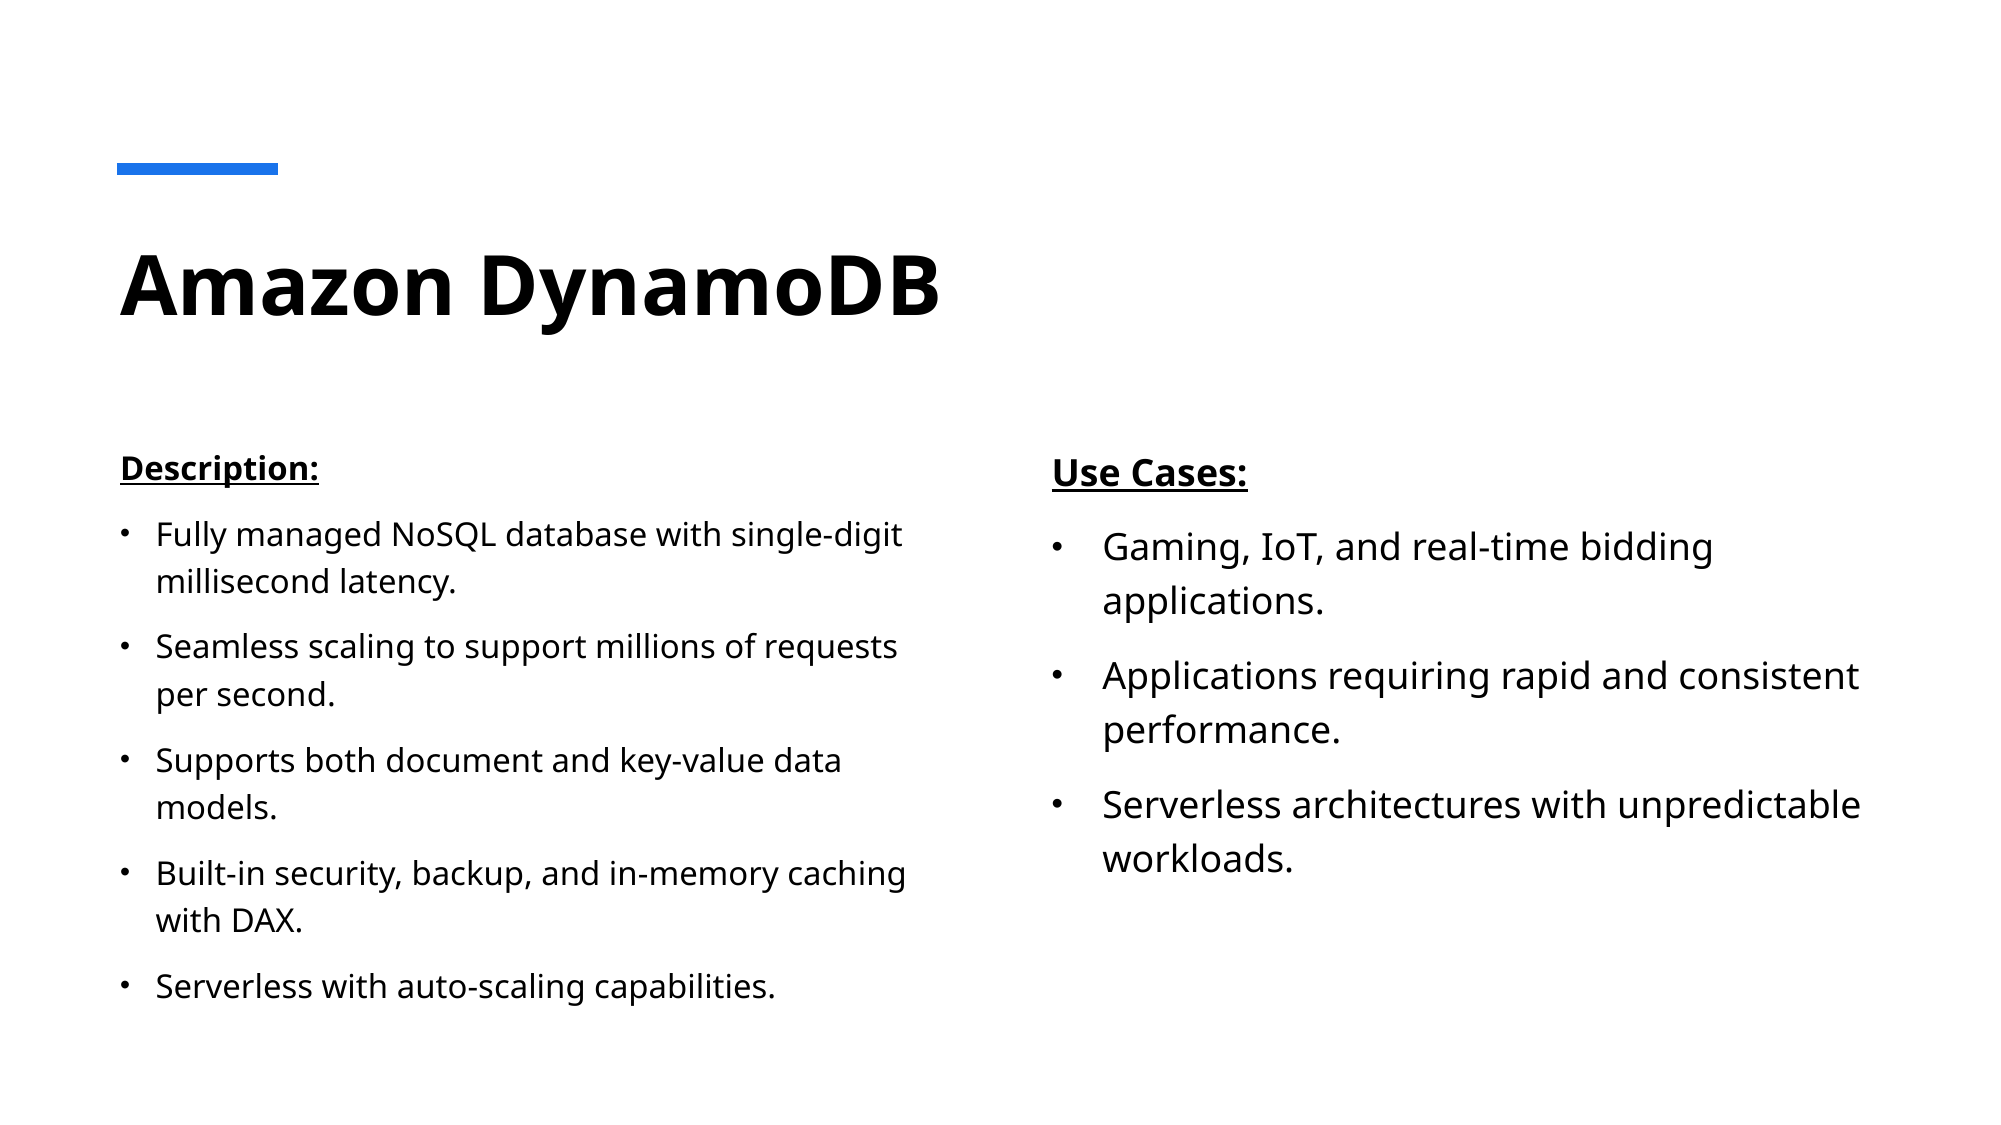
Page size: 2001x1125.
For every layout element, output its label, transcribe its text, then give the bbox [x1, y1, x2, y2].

list Use Cases: Gaming, IoT, and real-time bidding applications. Applications requiring rapid and consistent performance. Serverless architectures with unpredictable workloads. [1036, 431, 1892, 1017]
list Description: Fully managed NoSQL database with single-digit millisecond latency. Seamless scaling to support millions of requests per second. Supports both document and key-value data models. Built-in security, backup, and in-memory caching with DAX. Serverless with auto-scaling capabilities. [105, 431, 960, 1017]
title Amazon DynamoDB [105, 224, 1892, 405]
